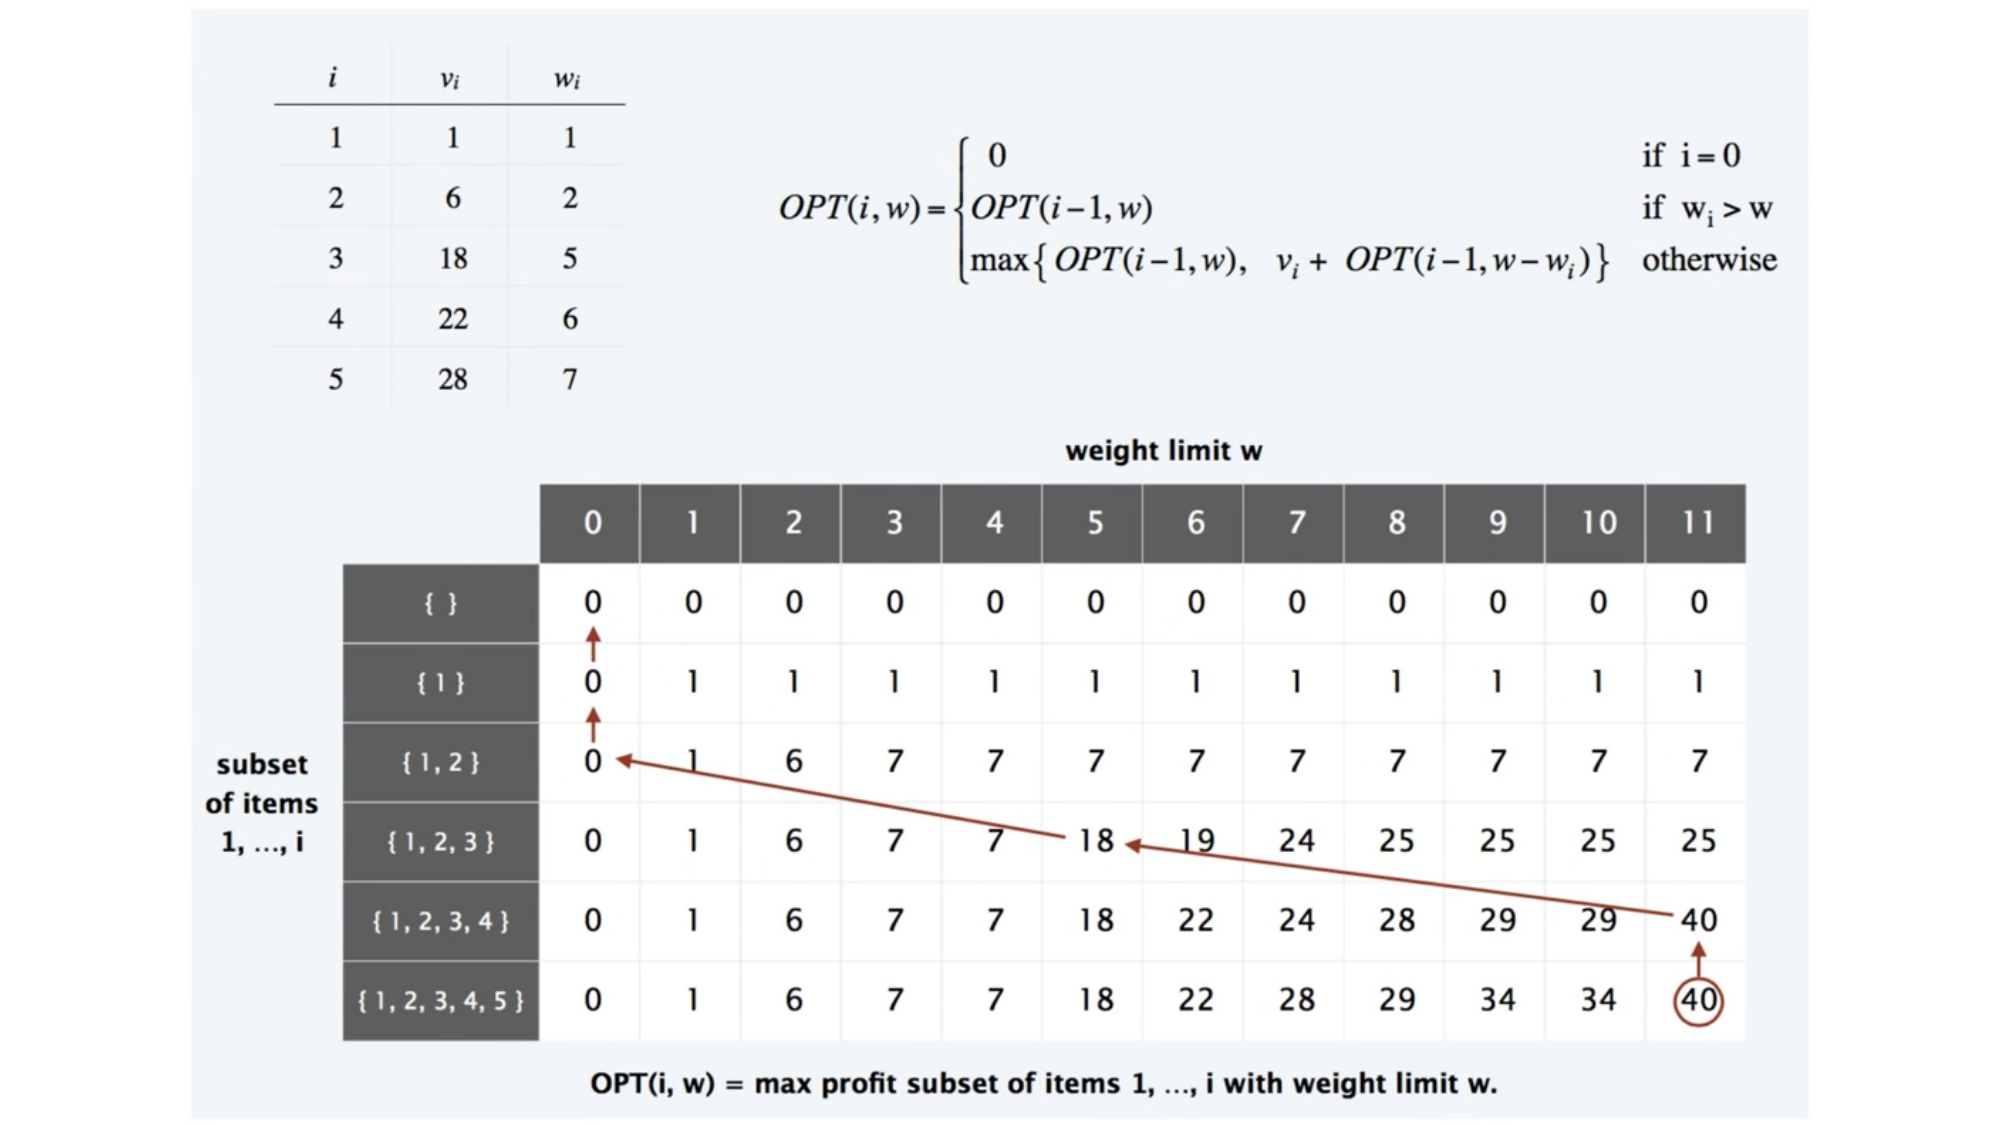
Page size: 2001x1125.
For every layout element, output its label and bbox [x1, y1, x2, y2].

picture [187, 0, 1813, 1125]
